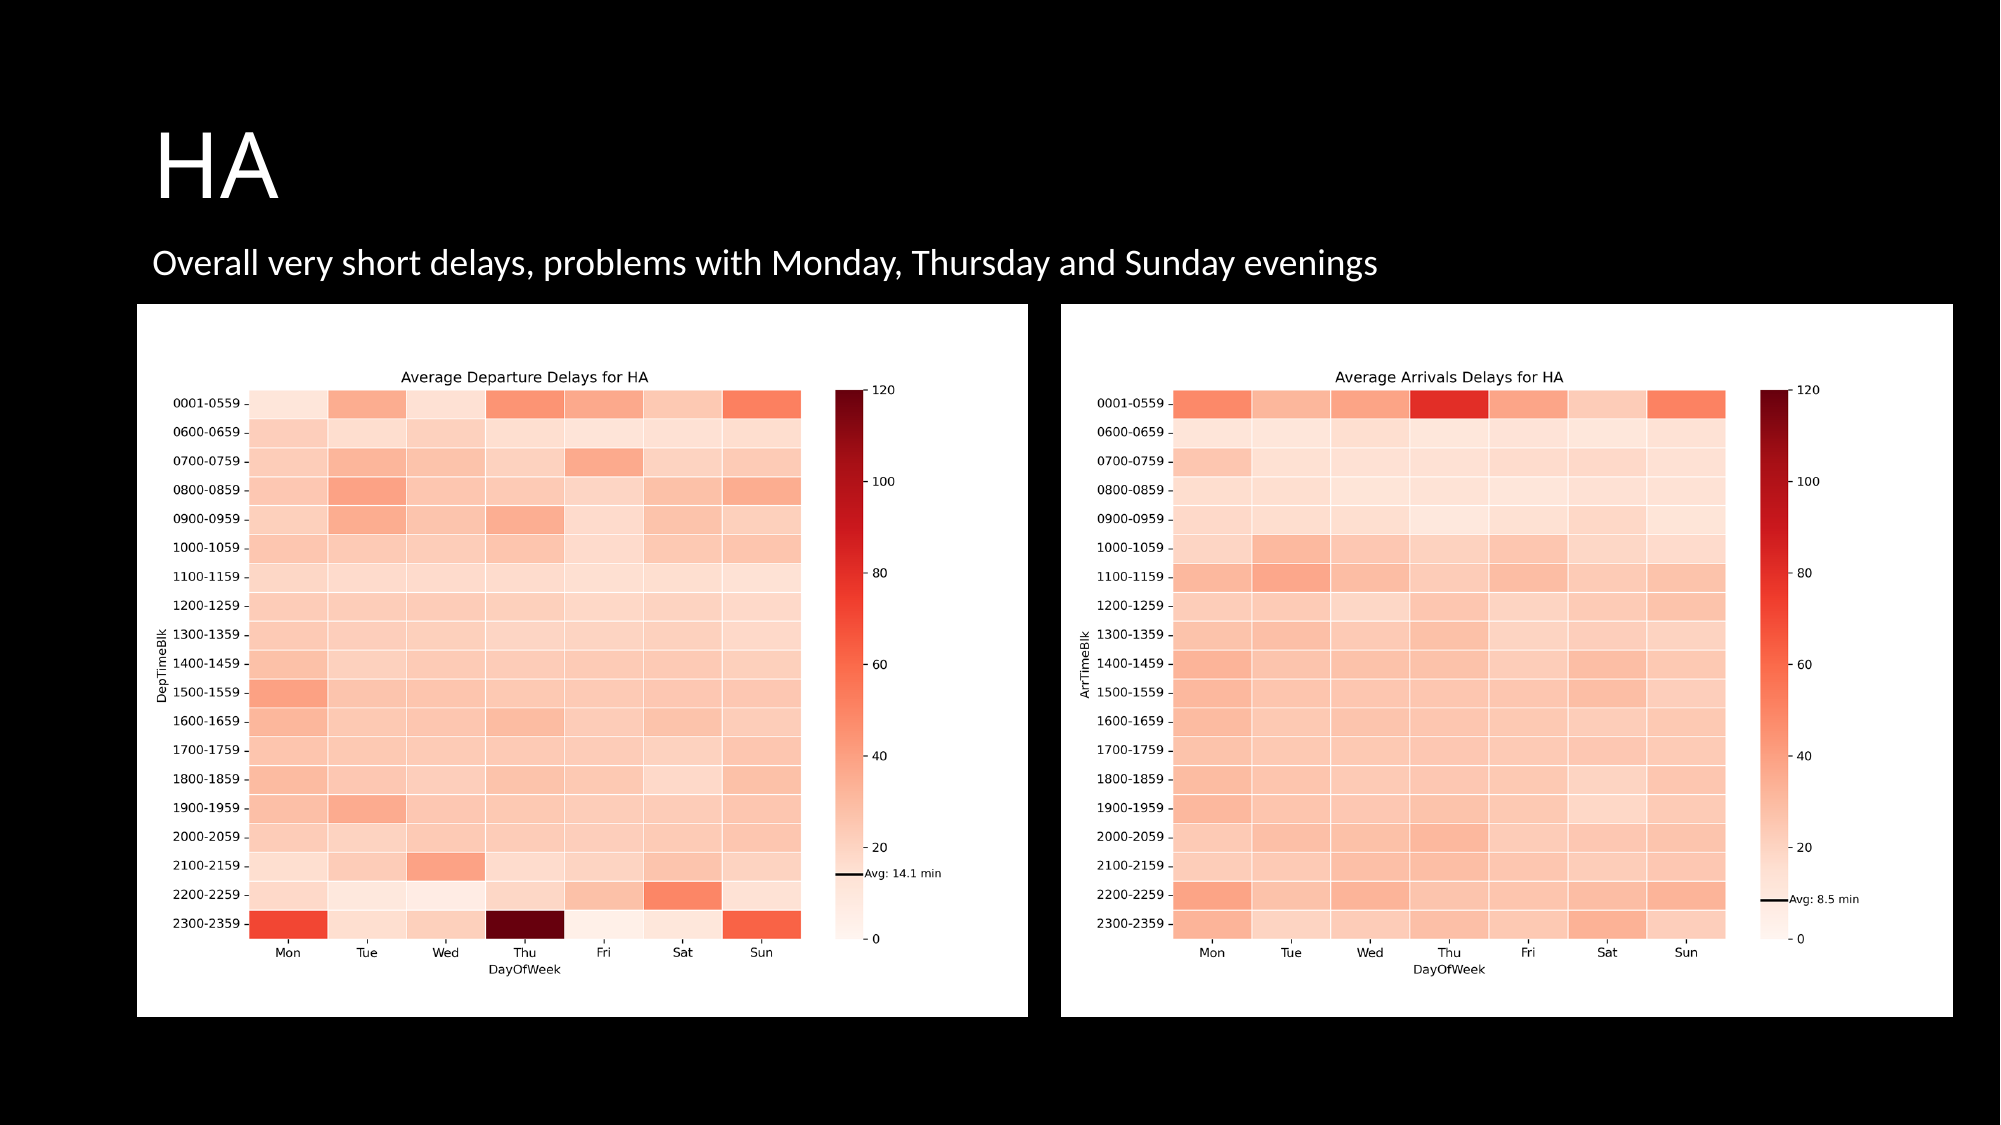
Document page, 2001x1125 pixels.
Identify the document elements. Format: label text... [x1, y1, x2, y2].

title HA [137, 59, 1863, 278]
picture [1061, 304, 1953, 1017]
text_box Overall very short delays, problems with Monday, Thursday and Sunday evenings [137, 230, 1653, 290]
picture [137, 304, 1028, 1017]
